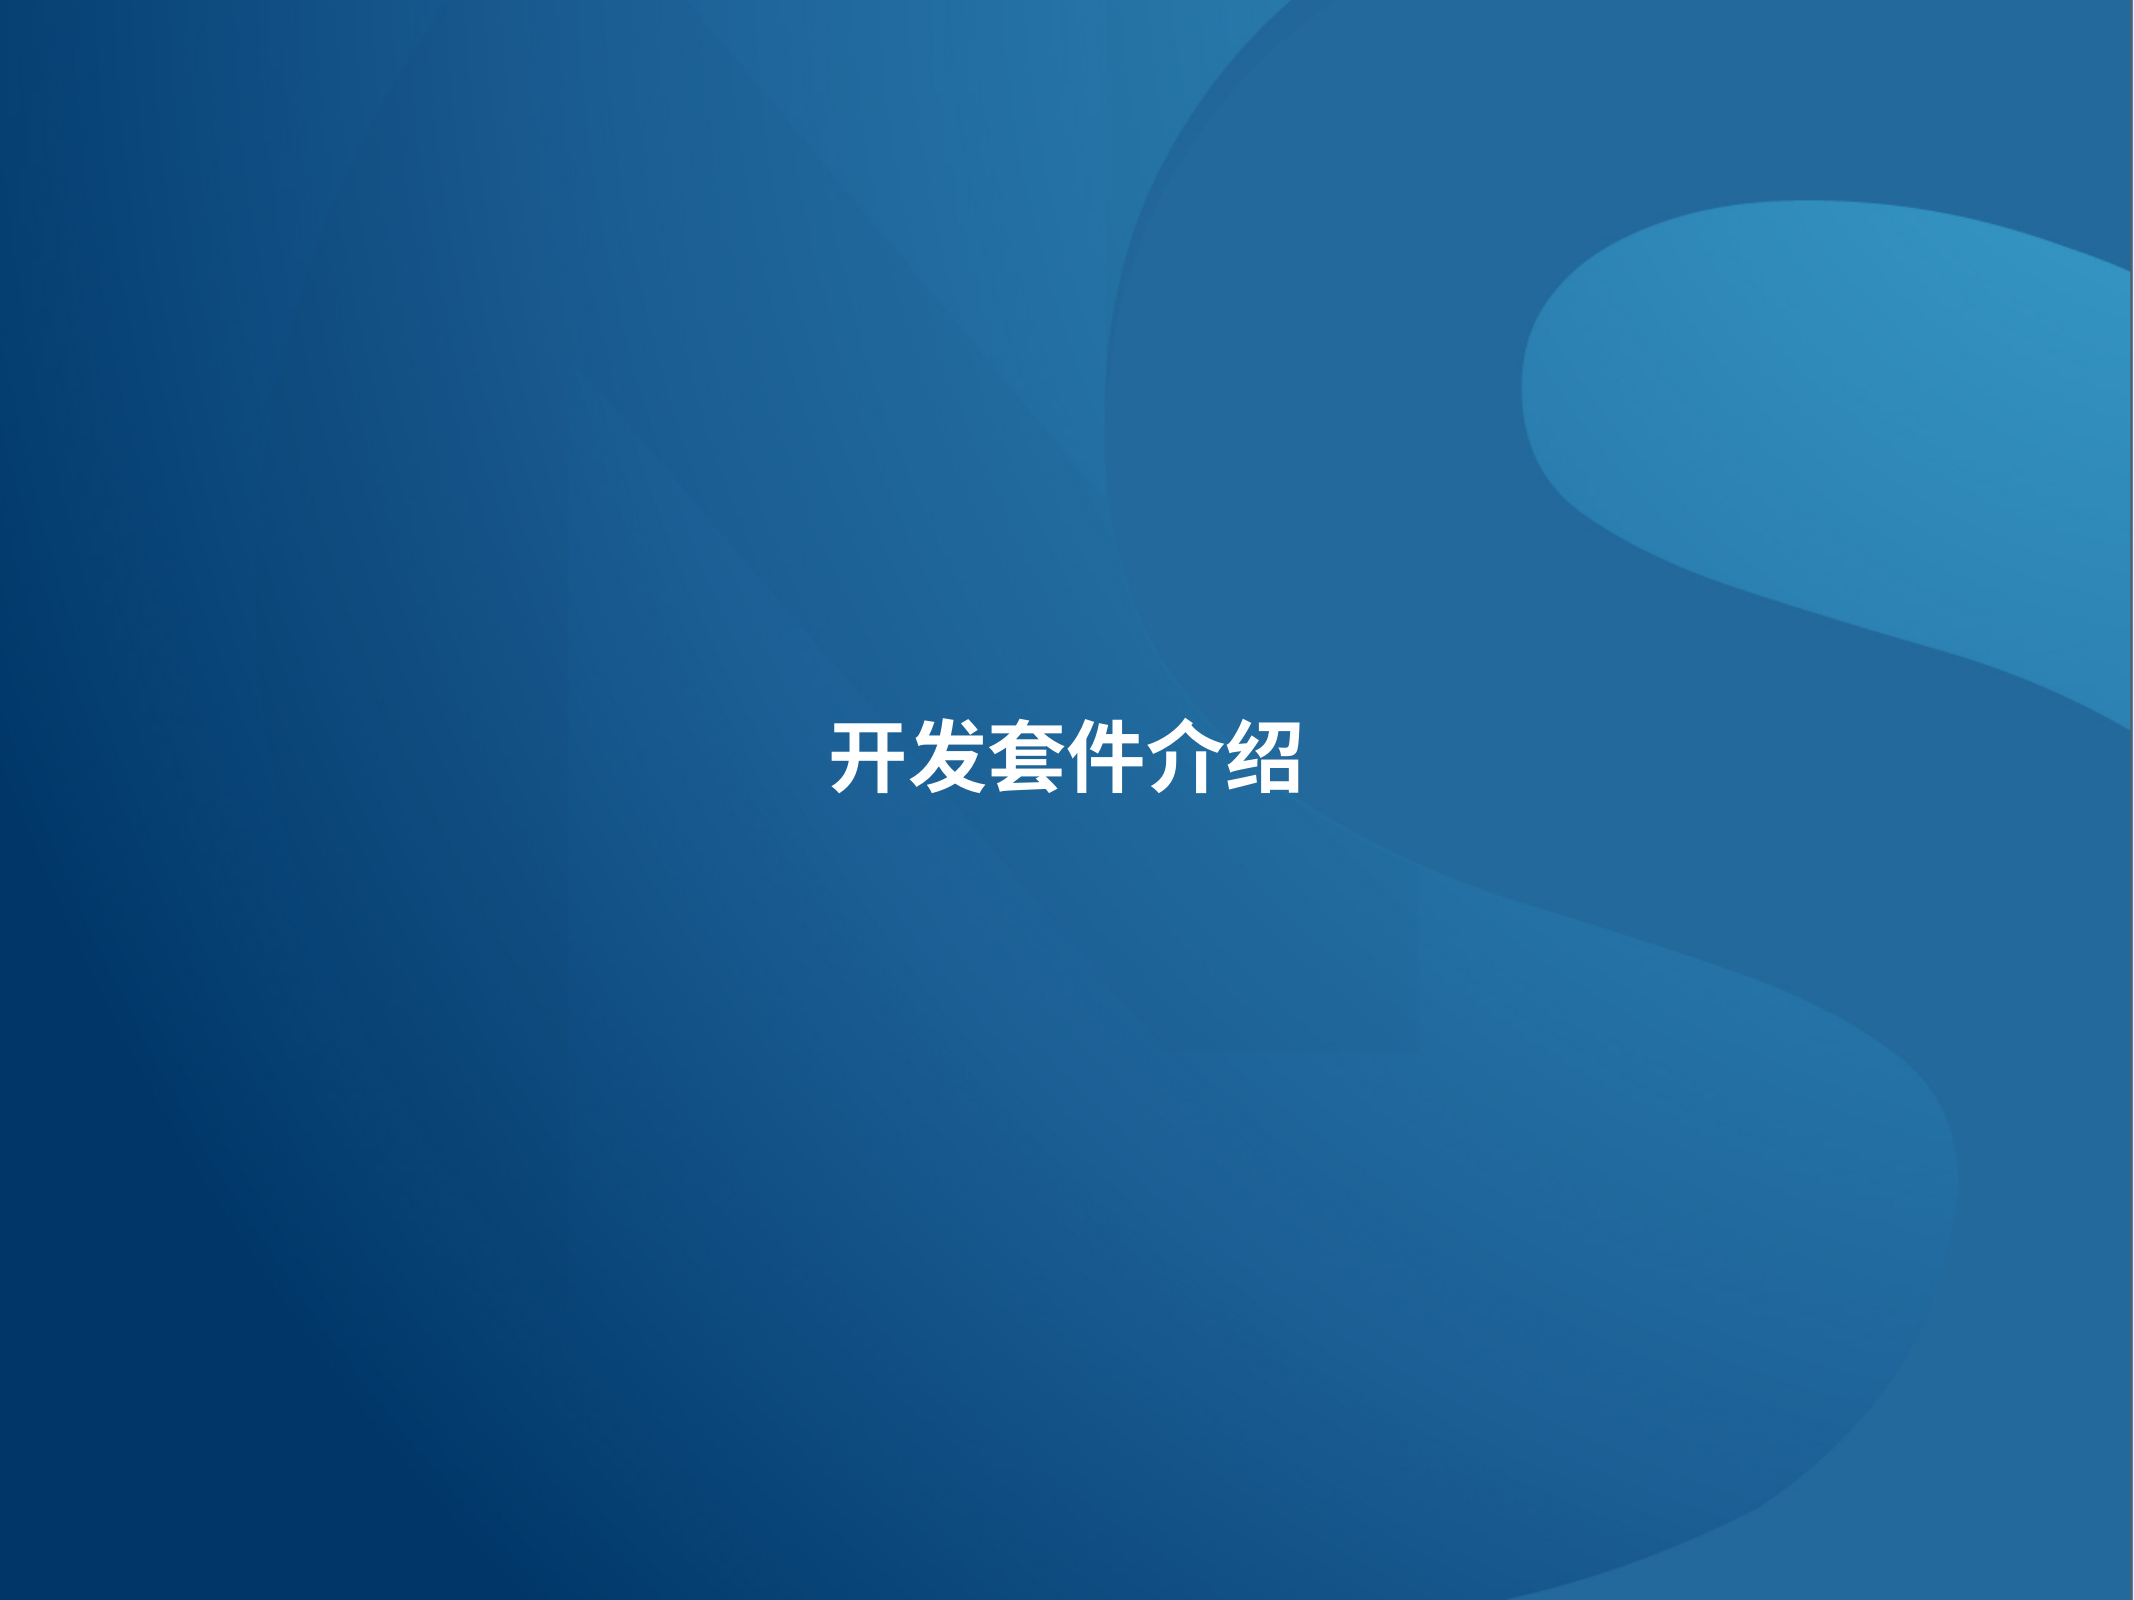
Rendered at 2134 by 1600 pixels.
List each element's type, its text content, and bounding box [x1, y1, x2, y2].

title 开发套件介绍 [795, 687, 1338, 827]
picture [0, 0, 2134, 1600]
